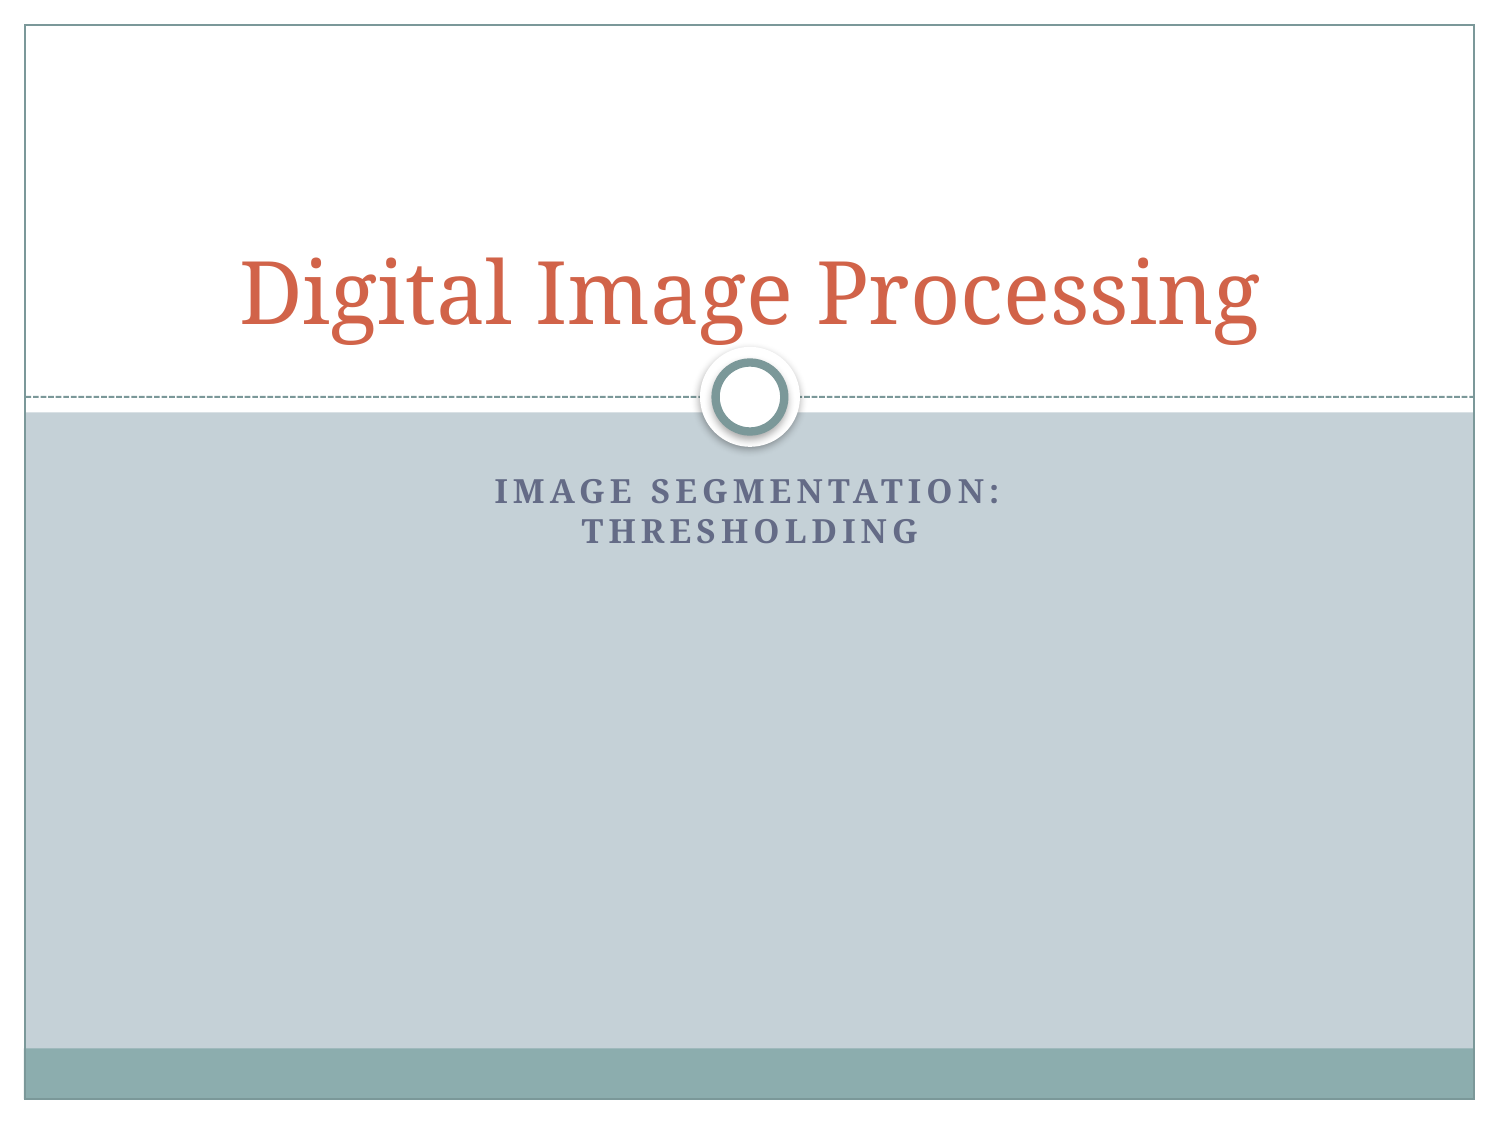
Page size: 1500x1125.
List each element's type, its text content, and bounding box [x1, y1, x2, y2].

subtitle Image Segmentation: Thresholding [224, 462, 1276, 751]
title Digital Image Processing [112, 62, 1388, 351]
